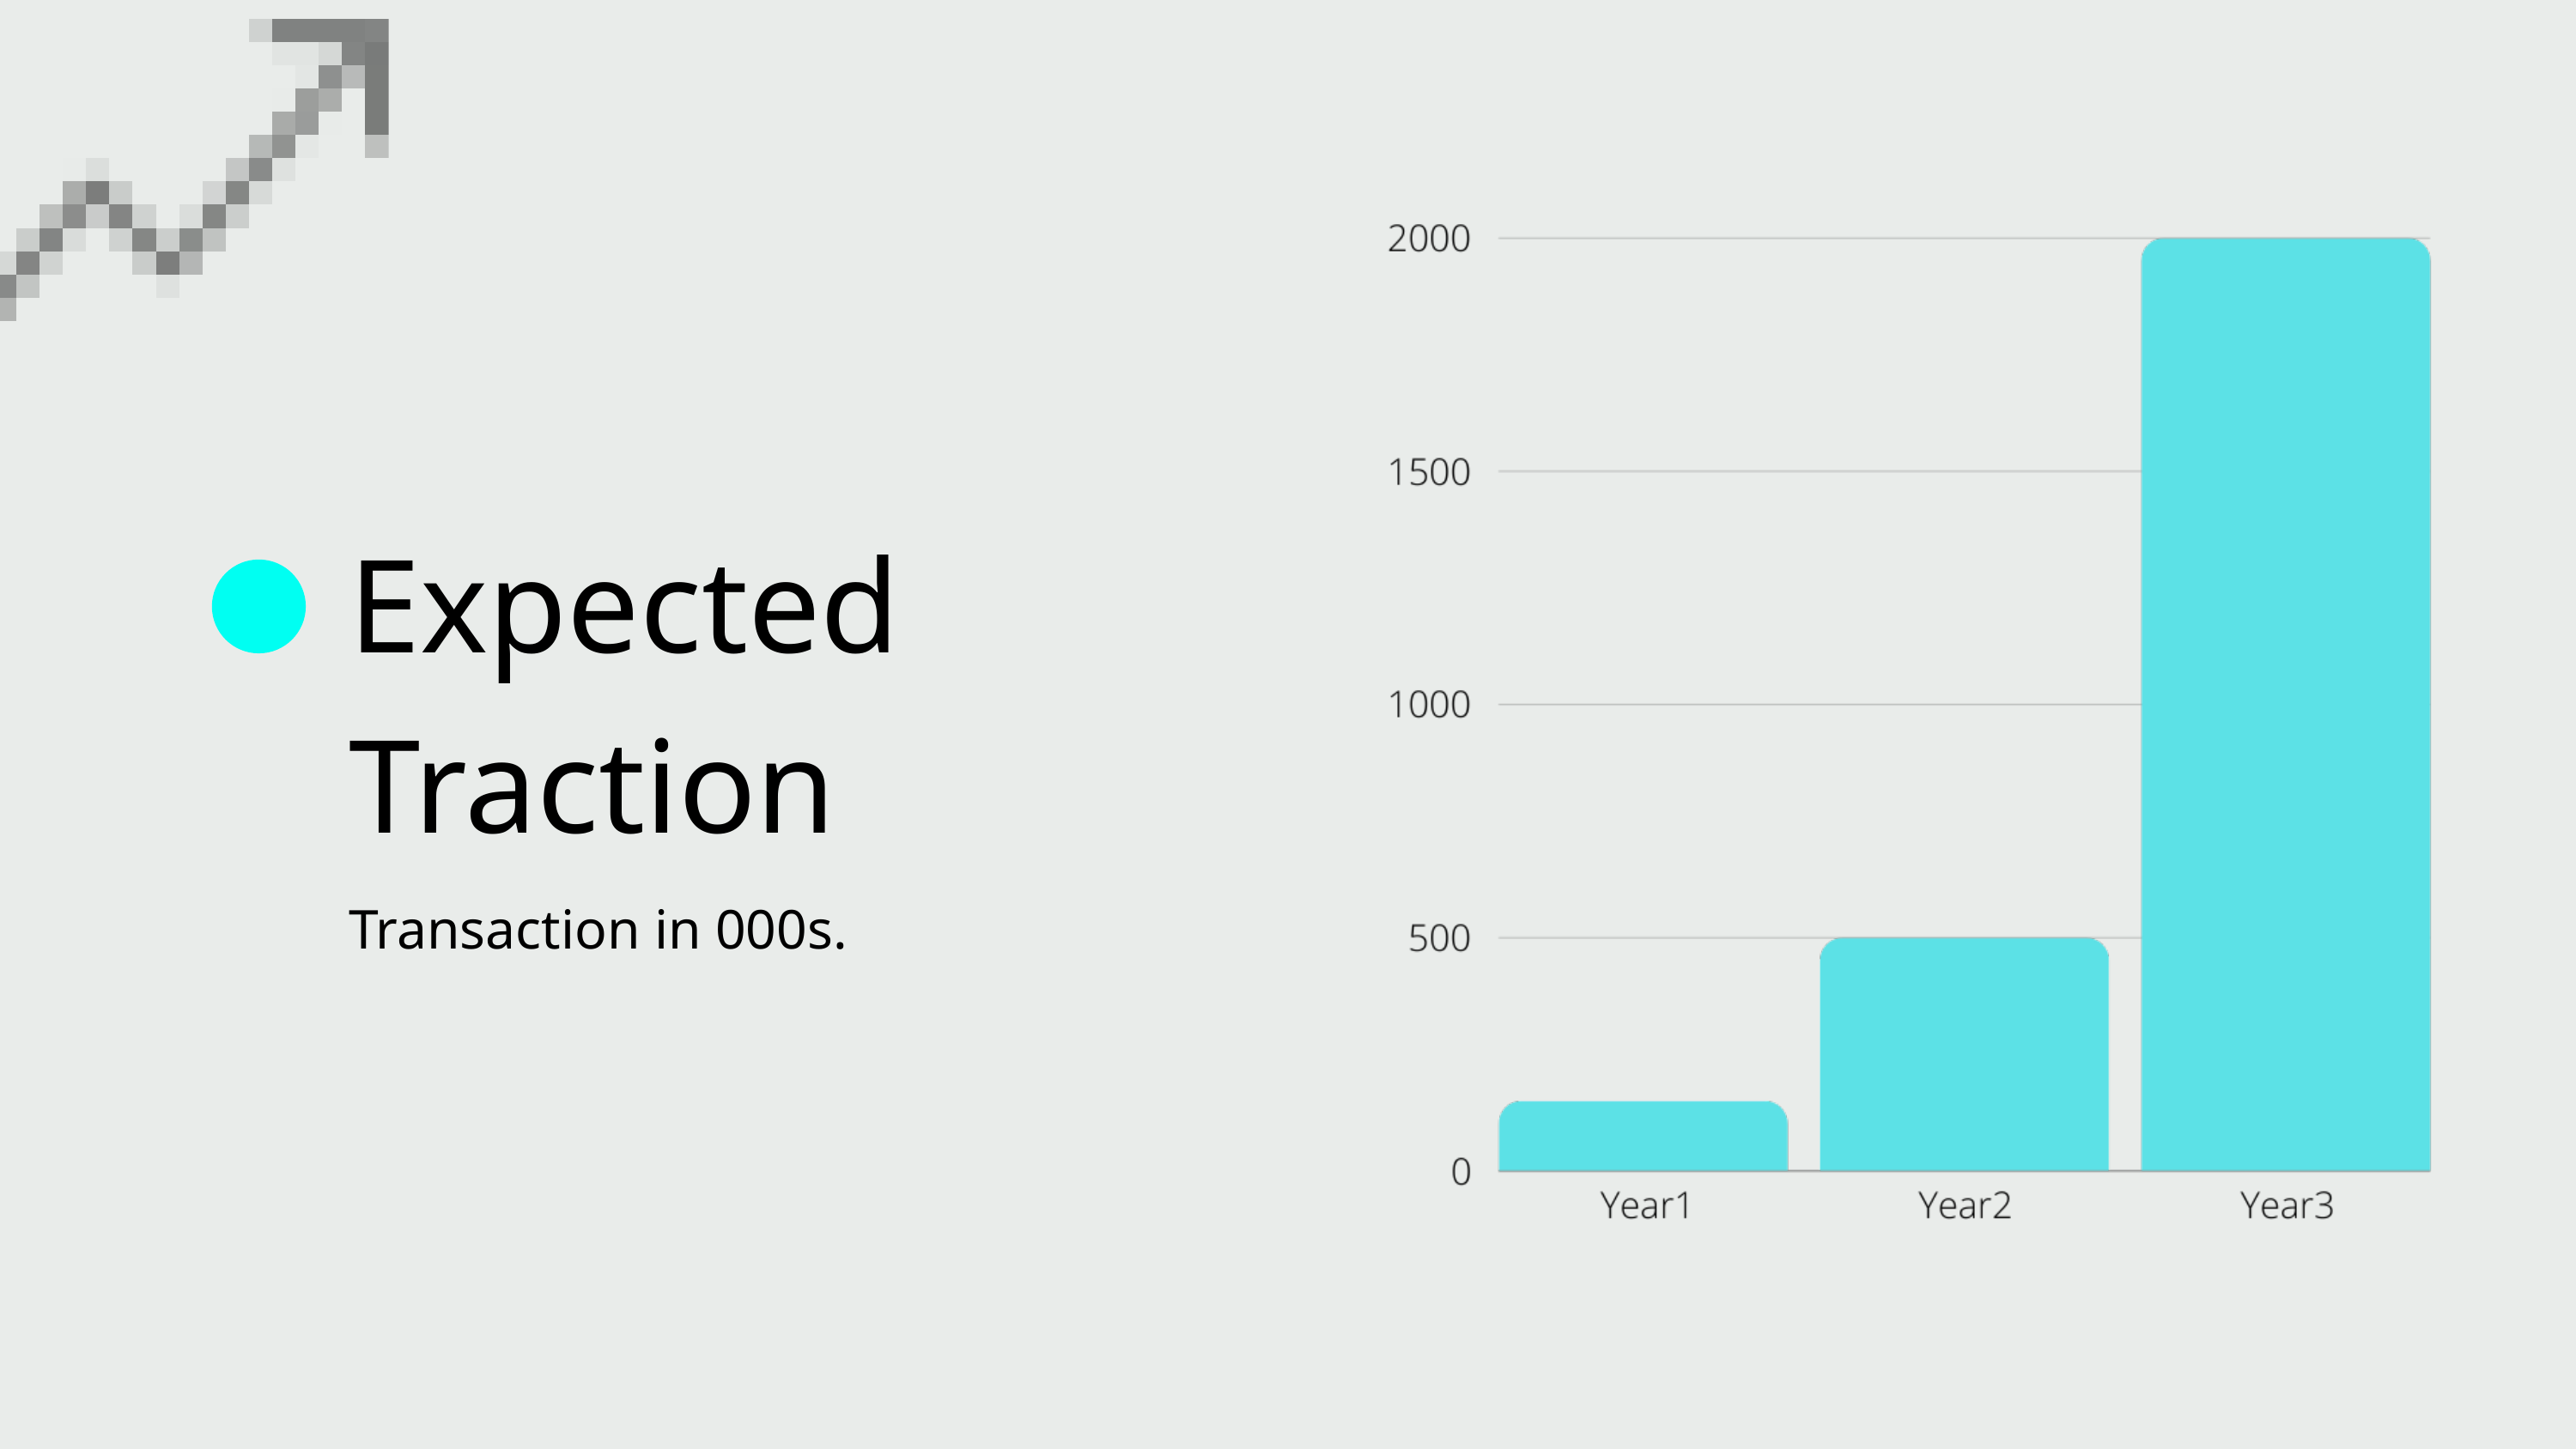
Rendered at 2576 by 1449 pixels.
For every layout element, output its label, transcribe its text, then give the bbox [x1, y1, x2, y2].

text_box Transaction in 000s. [348, 884, 1258, 960]
text_box [0, 19, 389, 415]
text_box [211, 559, 307, 654]
picture [1284, 118, 2536, 1325]
text_box Expected Traction [348, 498, 1279, 859]
